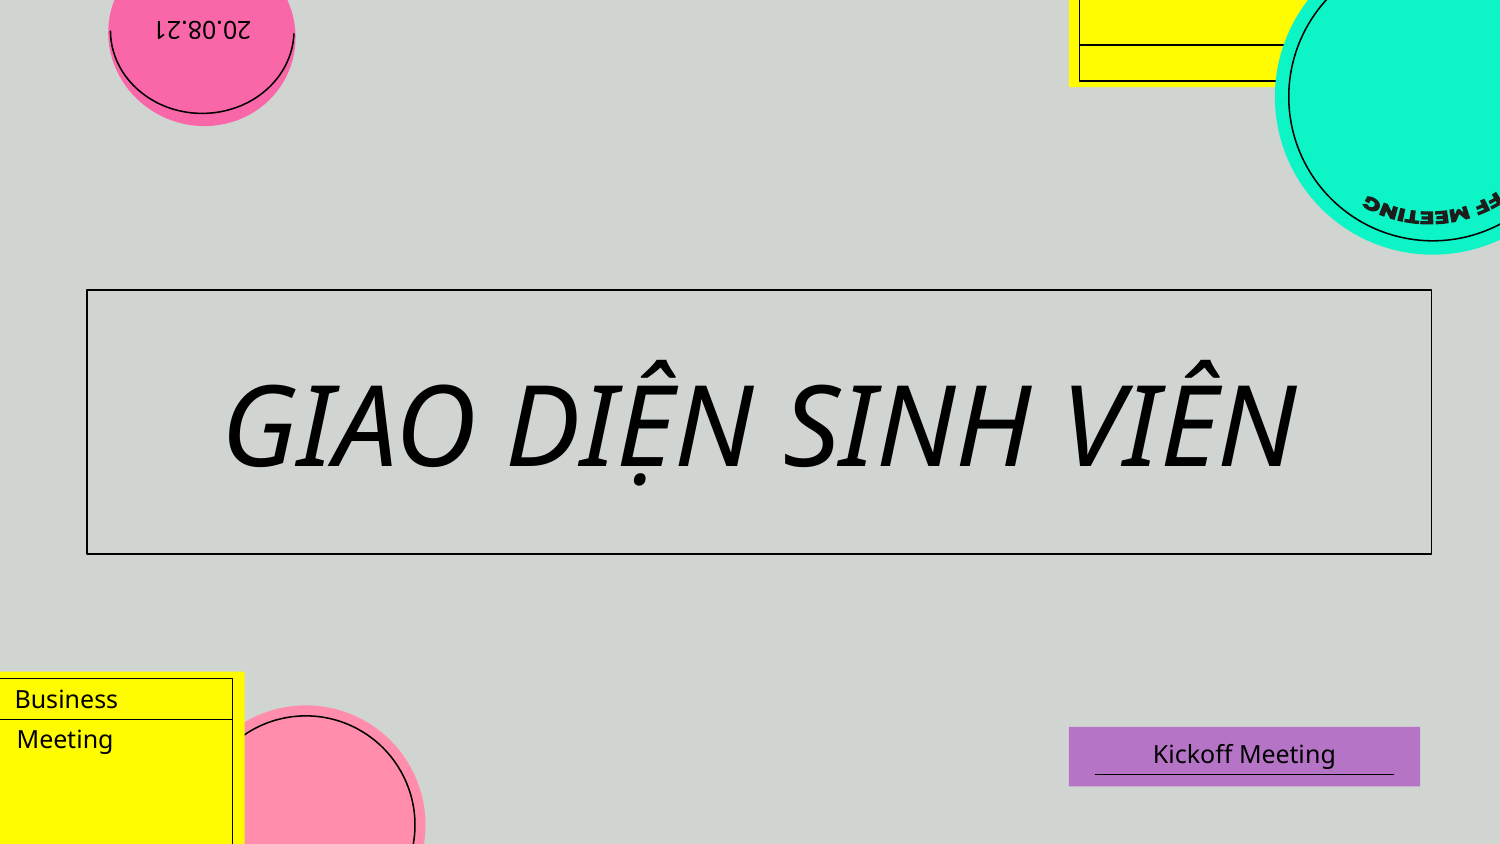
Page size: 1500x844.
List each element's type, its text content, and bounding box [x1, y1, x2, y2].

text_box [1363, 163, 1500, 219]
title GIAO DIỆN SINH VIÊN [86, 289, 1432, 555]
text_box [1274, 0, 1500, 255]
